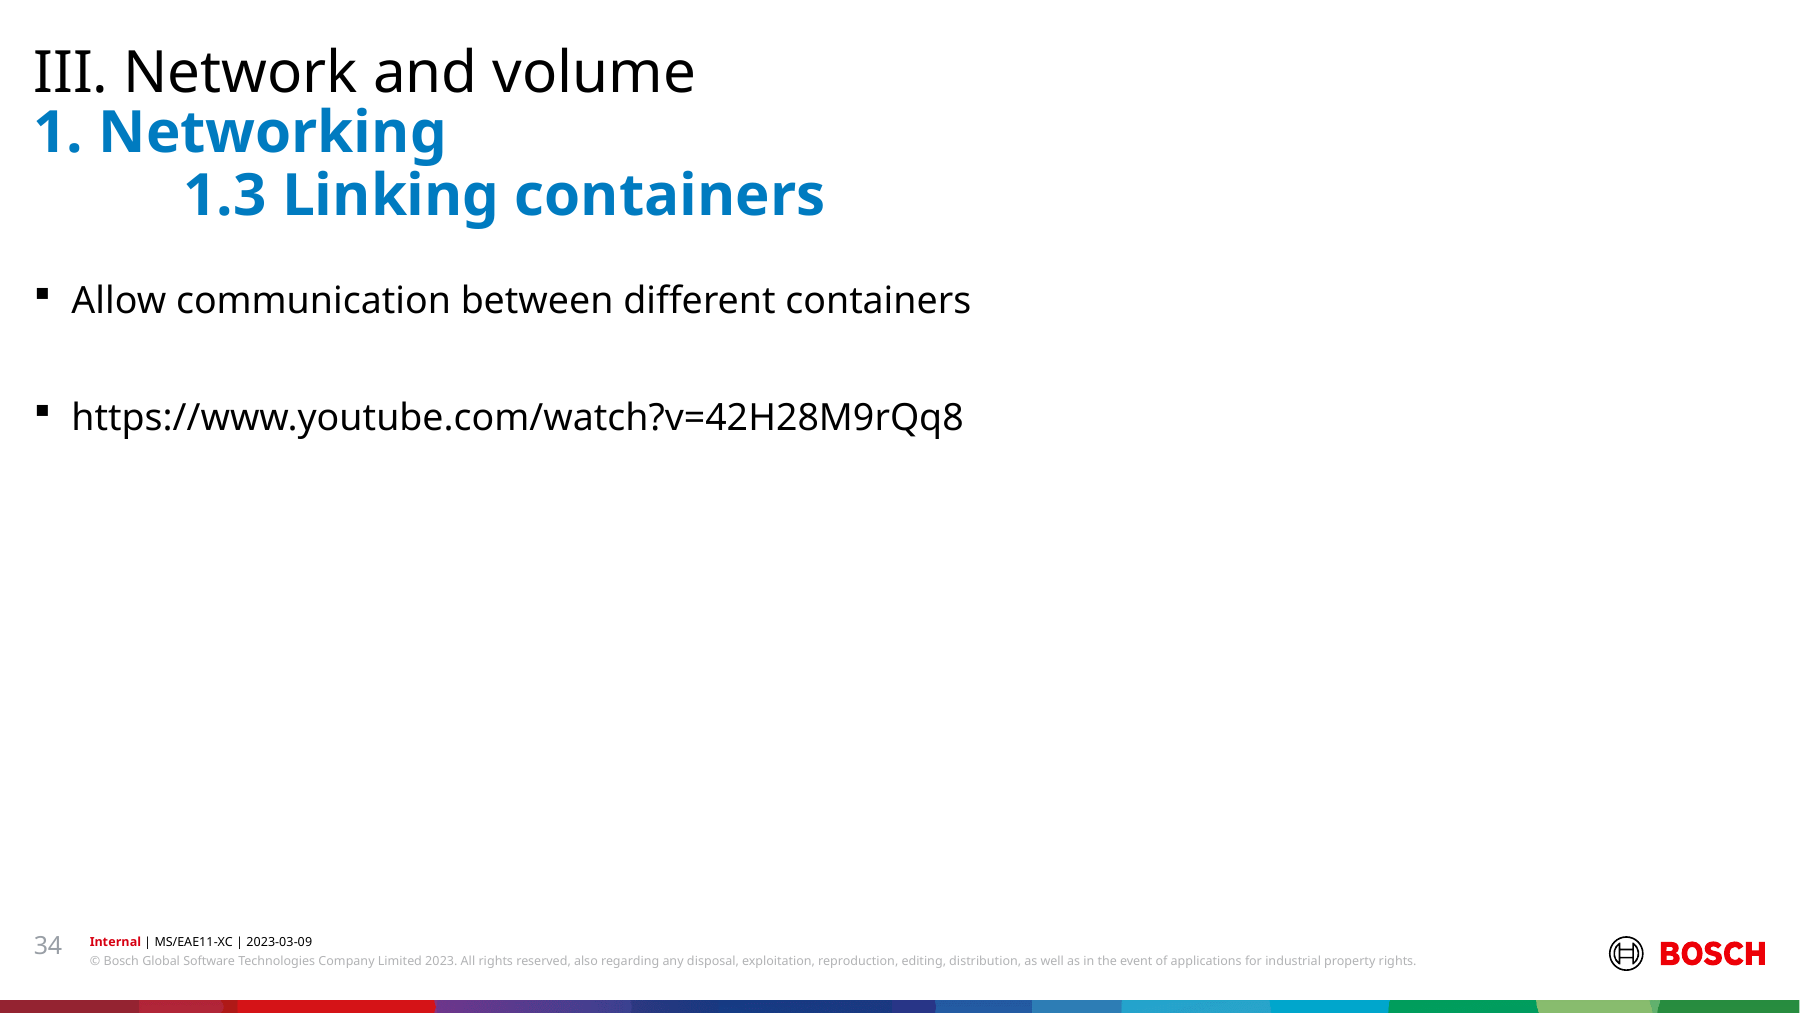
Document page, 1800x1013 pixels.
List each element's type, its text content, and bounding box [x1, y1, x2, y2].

picture [0, 1000, 1270, 1013]
list III. Network and volume [33, 42, 1766, 107]
slide_number 34 [33, 929, 81, 997]
title 1. Networking 1.3 Linking containers [33, 102, 1200, 213]
list Allow communication between different containers https://www.youtube.com/watch?v=42H28M9rQq8 [33, 273, 1766, 909]
picture [1388, 1000, 1800, 1013]
